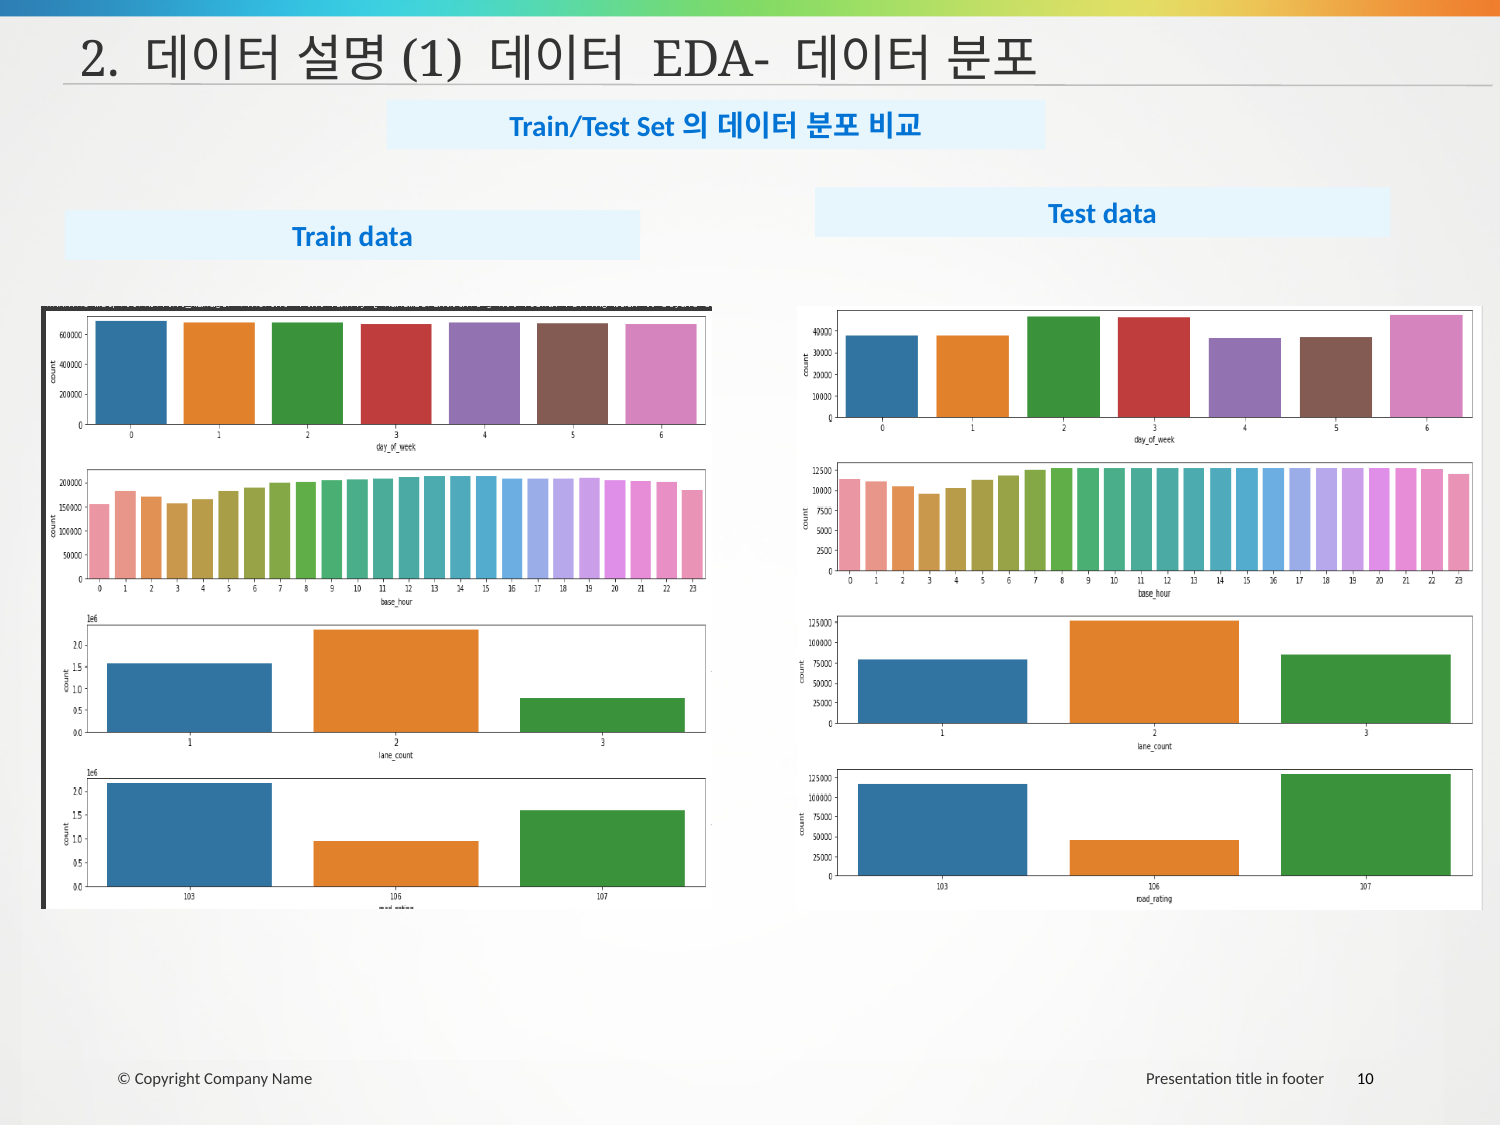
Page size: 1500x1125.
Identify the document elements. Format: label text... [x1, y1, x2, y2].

text_box Train data [64, 210, 641, 260]
picture [0, 0, 1500, 1125]
text_box 2. 데이터 설명(1) 데이터 EDA- 데이터 분포 [64, 19, 1368, 82]
text_box Train/Test Set의 데이터 분포 비교 [386, 99, 1046, 150]
text_box Test data [815, 187, 1391, 237]
